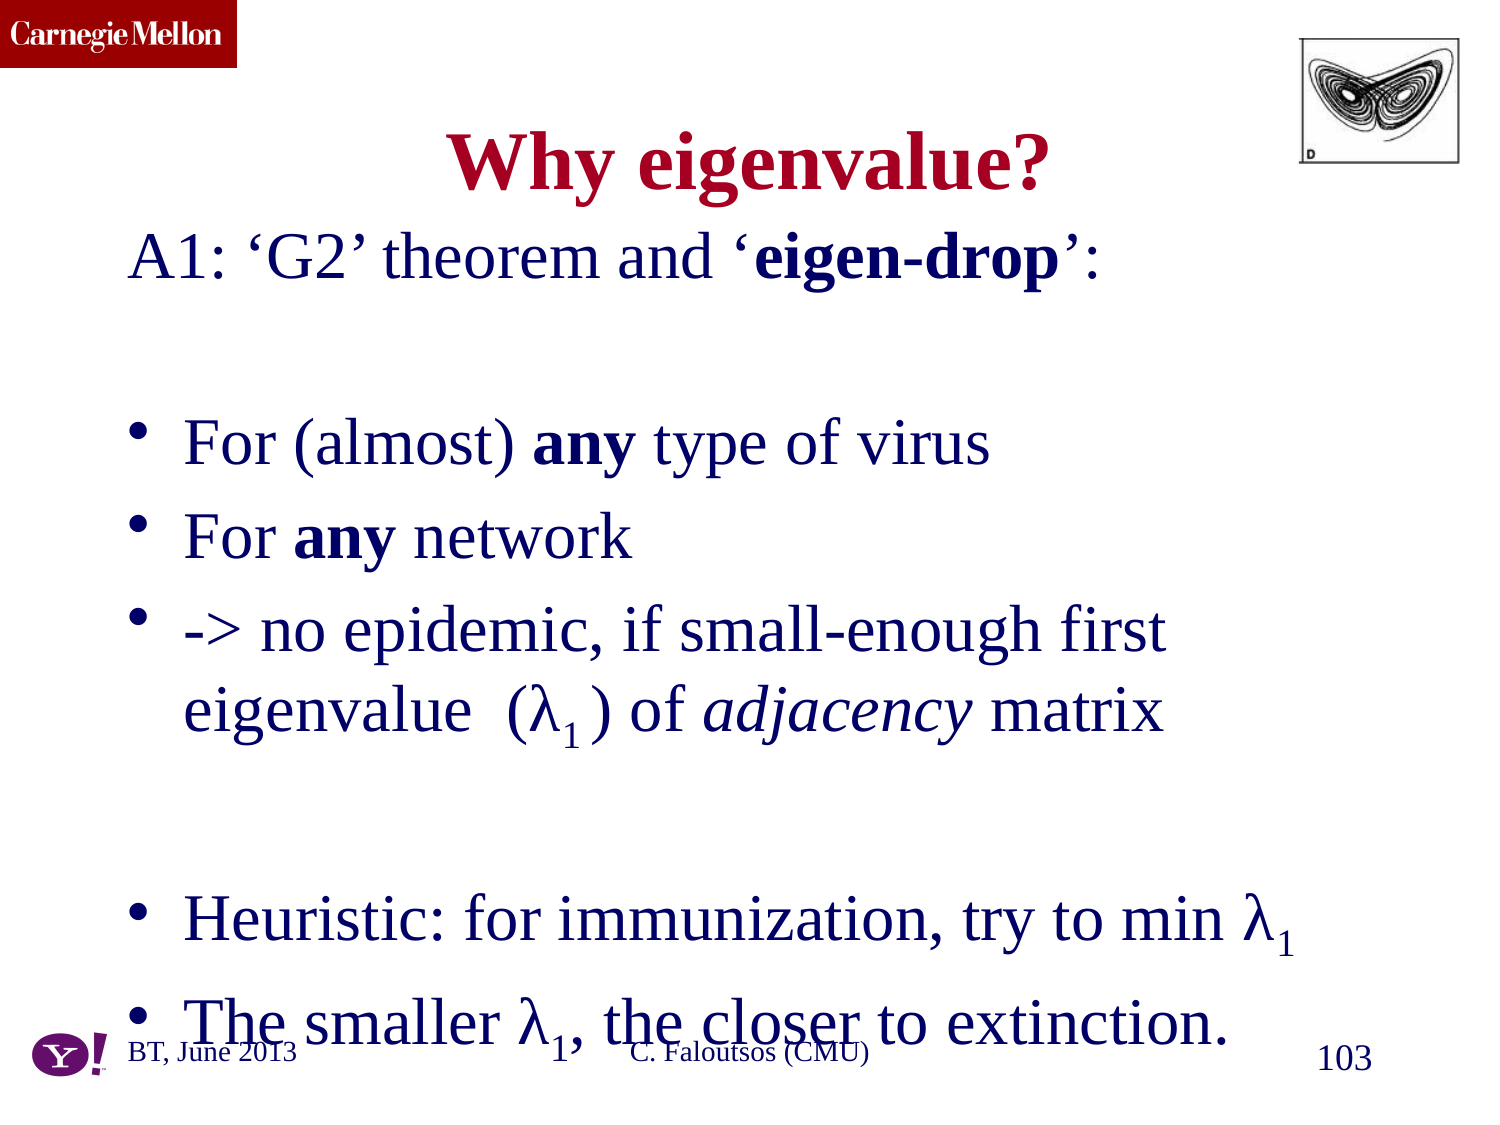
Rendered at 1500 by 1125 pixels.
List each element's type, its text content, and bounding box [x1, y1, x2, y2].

picture [0, 0, 237, 68]
footer C. Faloutsos (CMU) [512, 1024, 988, 1101]
slide_number 103 [1074, 1024, 1388, 1101]
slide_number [112, 1024, 426, 1101]
picture [1298, 37, 1460, 164]
title Why eigenvalue? [112, 99, 1388, 203]
picture [31, 1031, 112, 1081]
list A1: ‘G2’ theorem and ‘eigen-drop’: For (almost) any type of virus For any network -> no epidemic, if small-enough first eigenvalue (λ1 ) of adjacency matrix Heuristic: for immunization, try to min λ1 The smaller λ1, the closer to extinction. [112, 203, 1388, 967]
